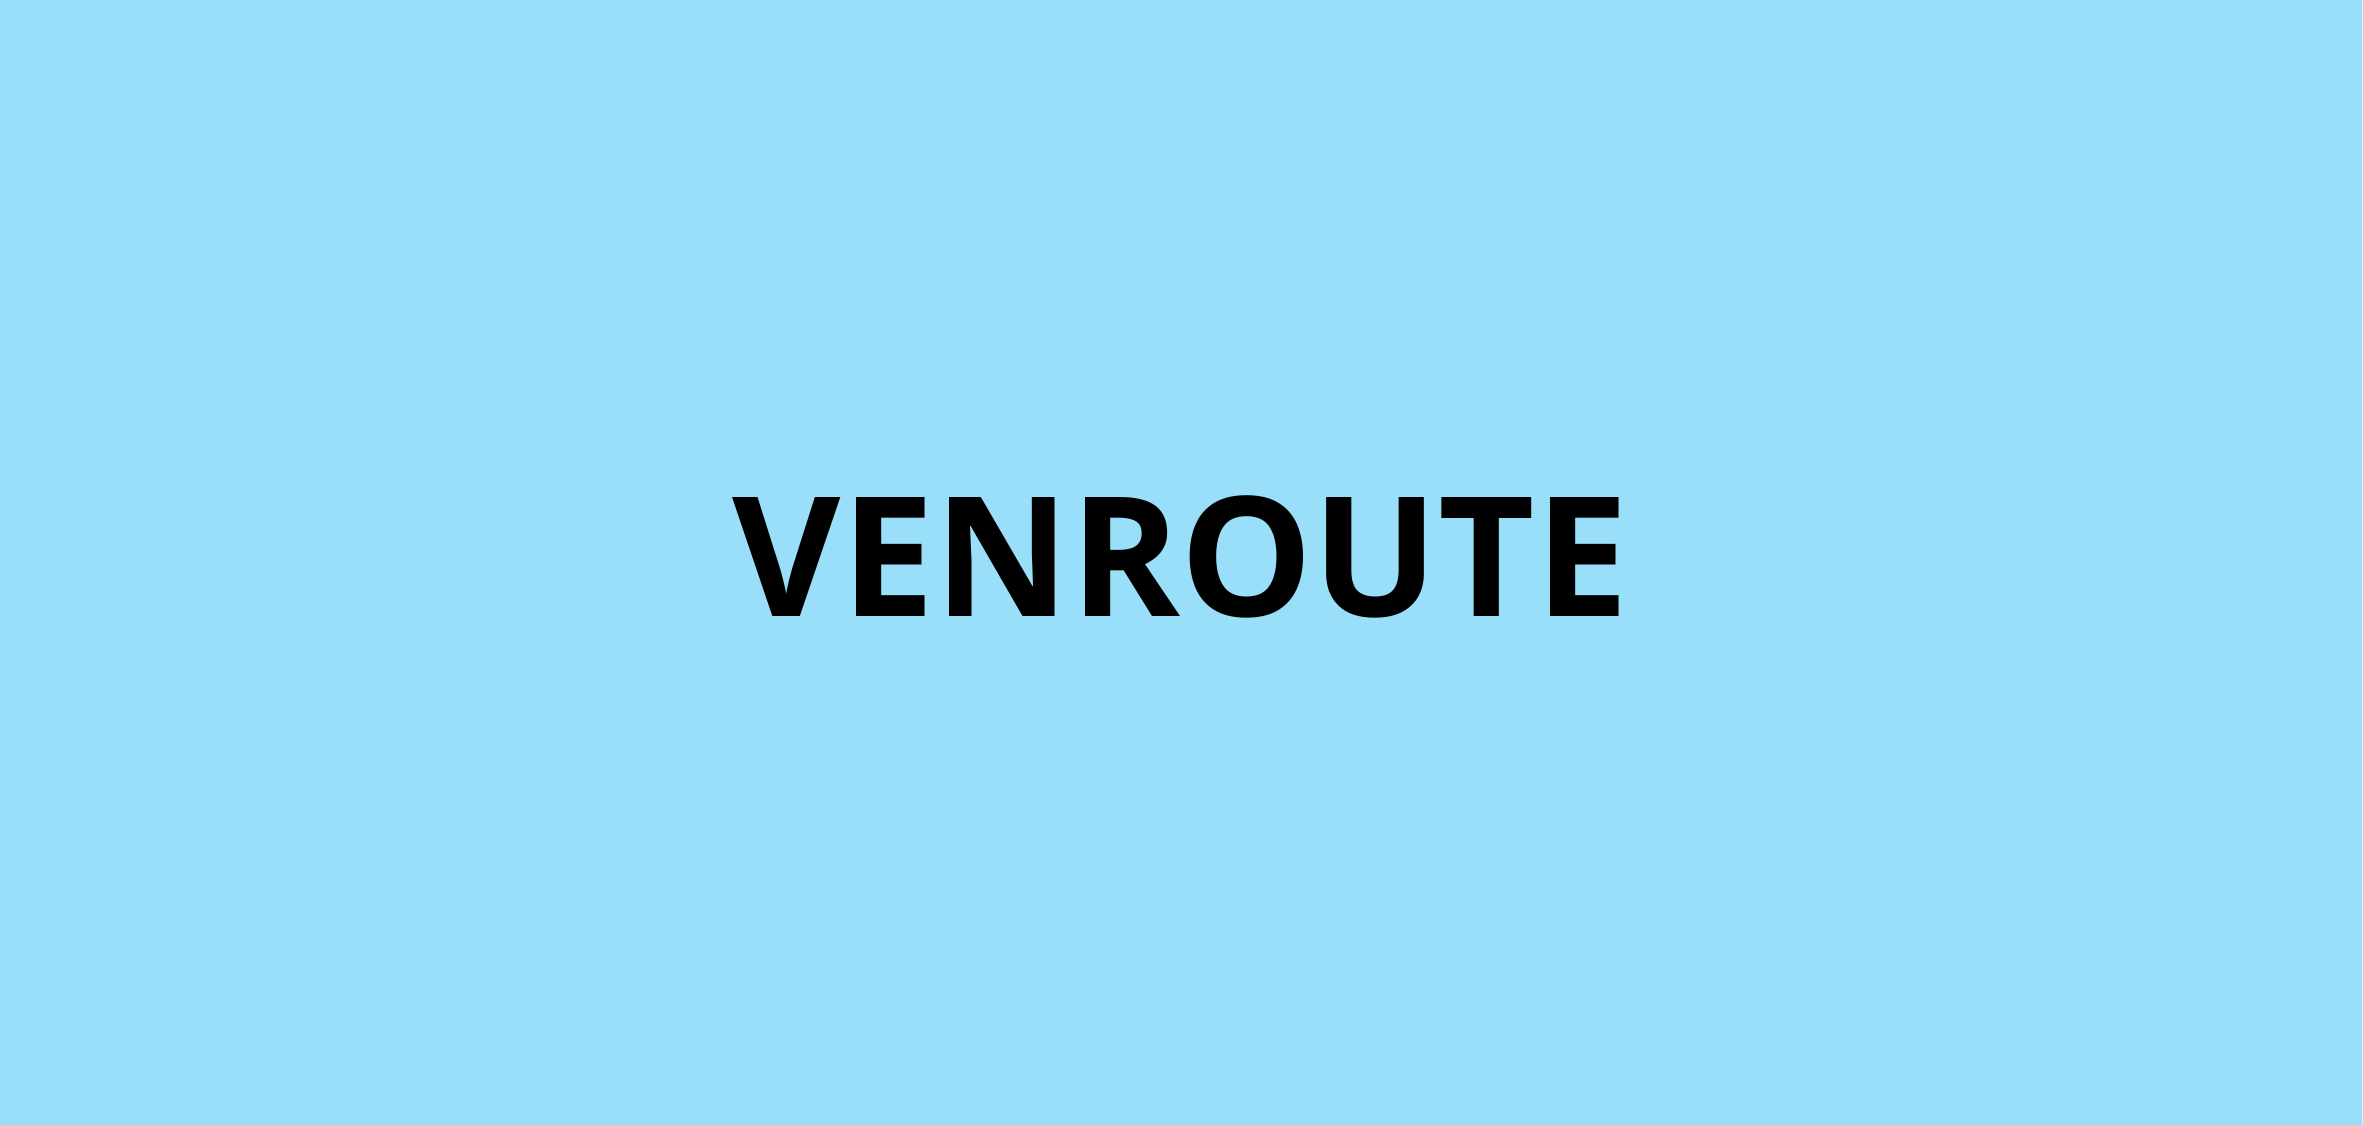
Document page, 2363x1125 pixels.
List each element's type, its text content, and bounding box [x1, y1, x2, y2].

title VENROUTE [162, 453, 2200, 672]
